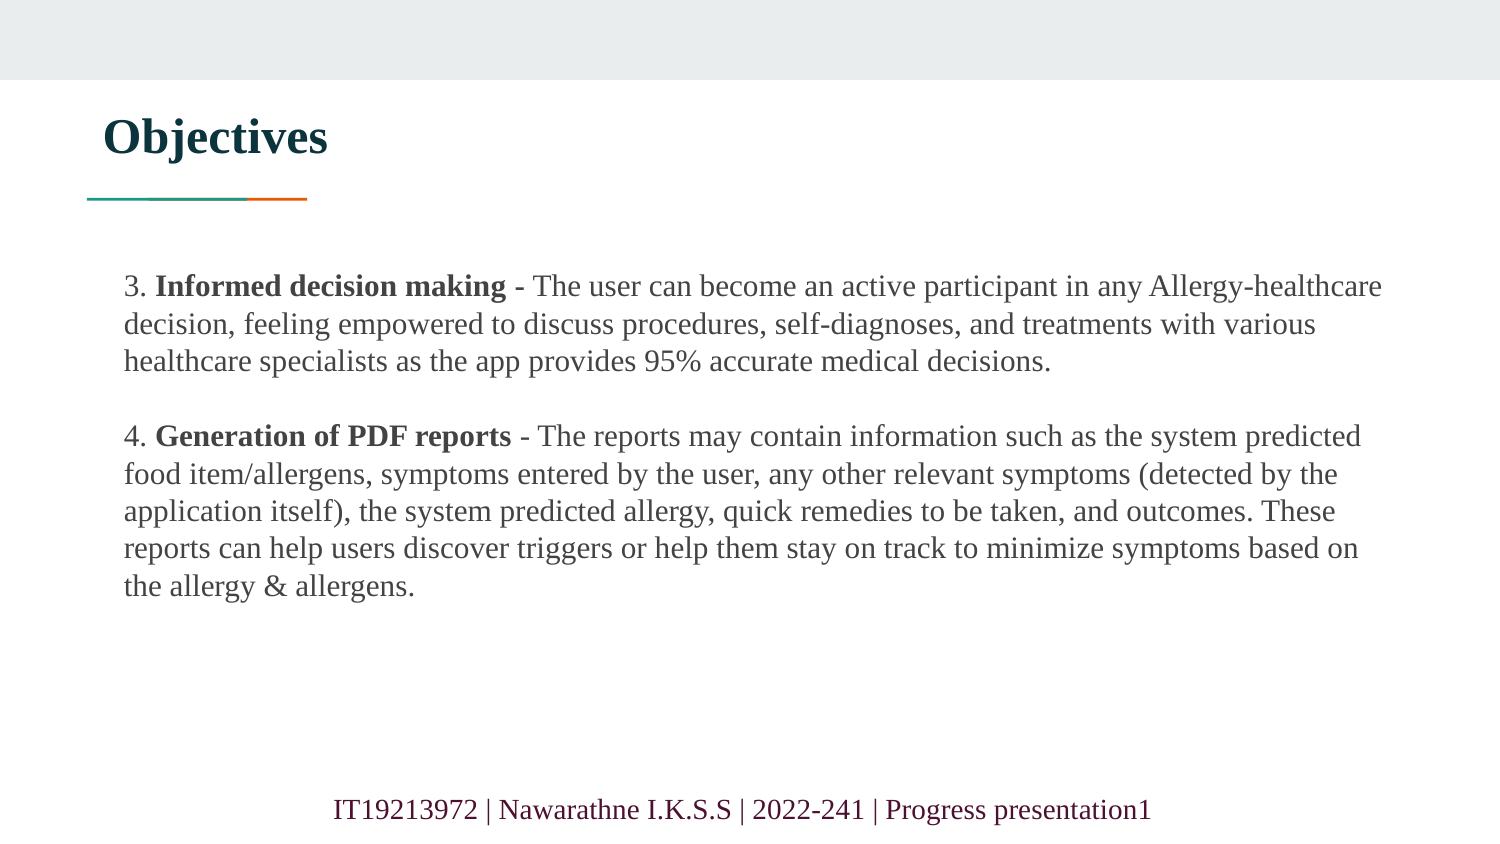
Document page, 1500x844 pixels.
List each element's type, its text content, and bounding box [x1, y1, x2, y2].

text_box IT19213972 | Nawarathne I.K.S.S | 2022-241 | Progress presentation1 [318, 770, 1202, 841]
list 3. Informed decision making - The user can become an active participant in any Allergy-healthcare decision, feeling empowered to discuss procedures, self-diagnoses, and treatments with various healthcare specialists as the app provides 95% accurate medical decisions. 4. Generation of PDF reports - The reports may contain information such as the system predicted food item/allergens, symptoms entered by the user, any other relevant symptoms (detected by the application itself), the system predicted allergy, quick remedies to be taken, and outcomes. These reports can help users discover triggers or help them stay on track to minimize symptoms based on the allergy & allergens. [108, 250, 1421, 652]
title Objectives [87, 88, 1061, 185]
